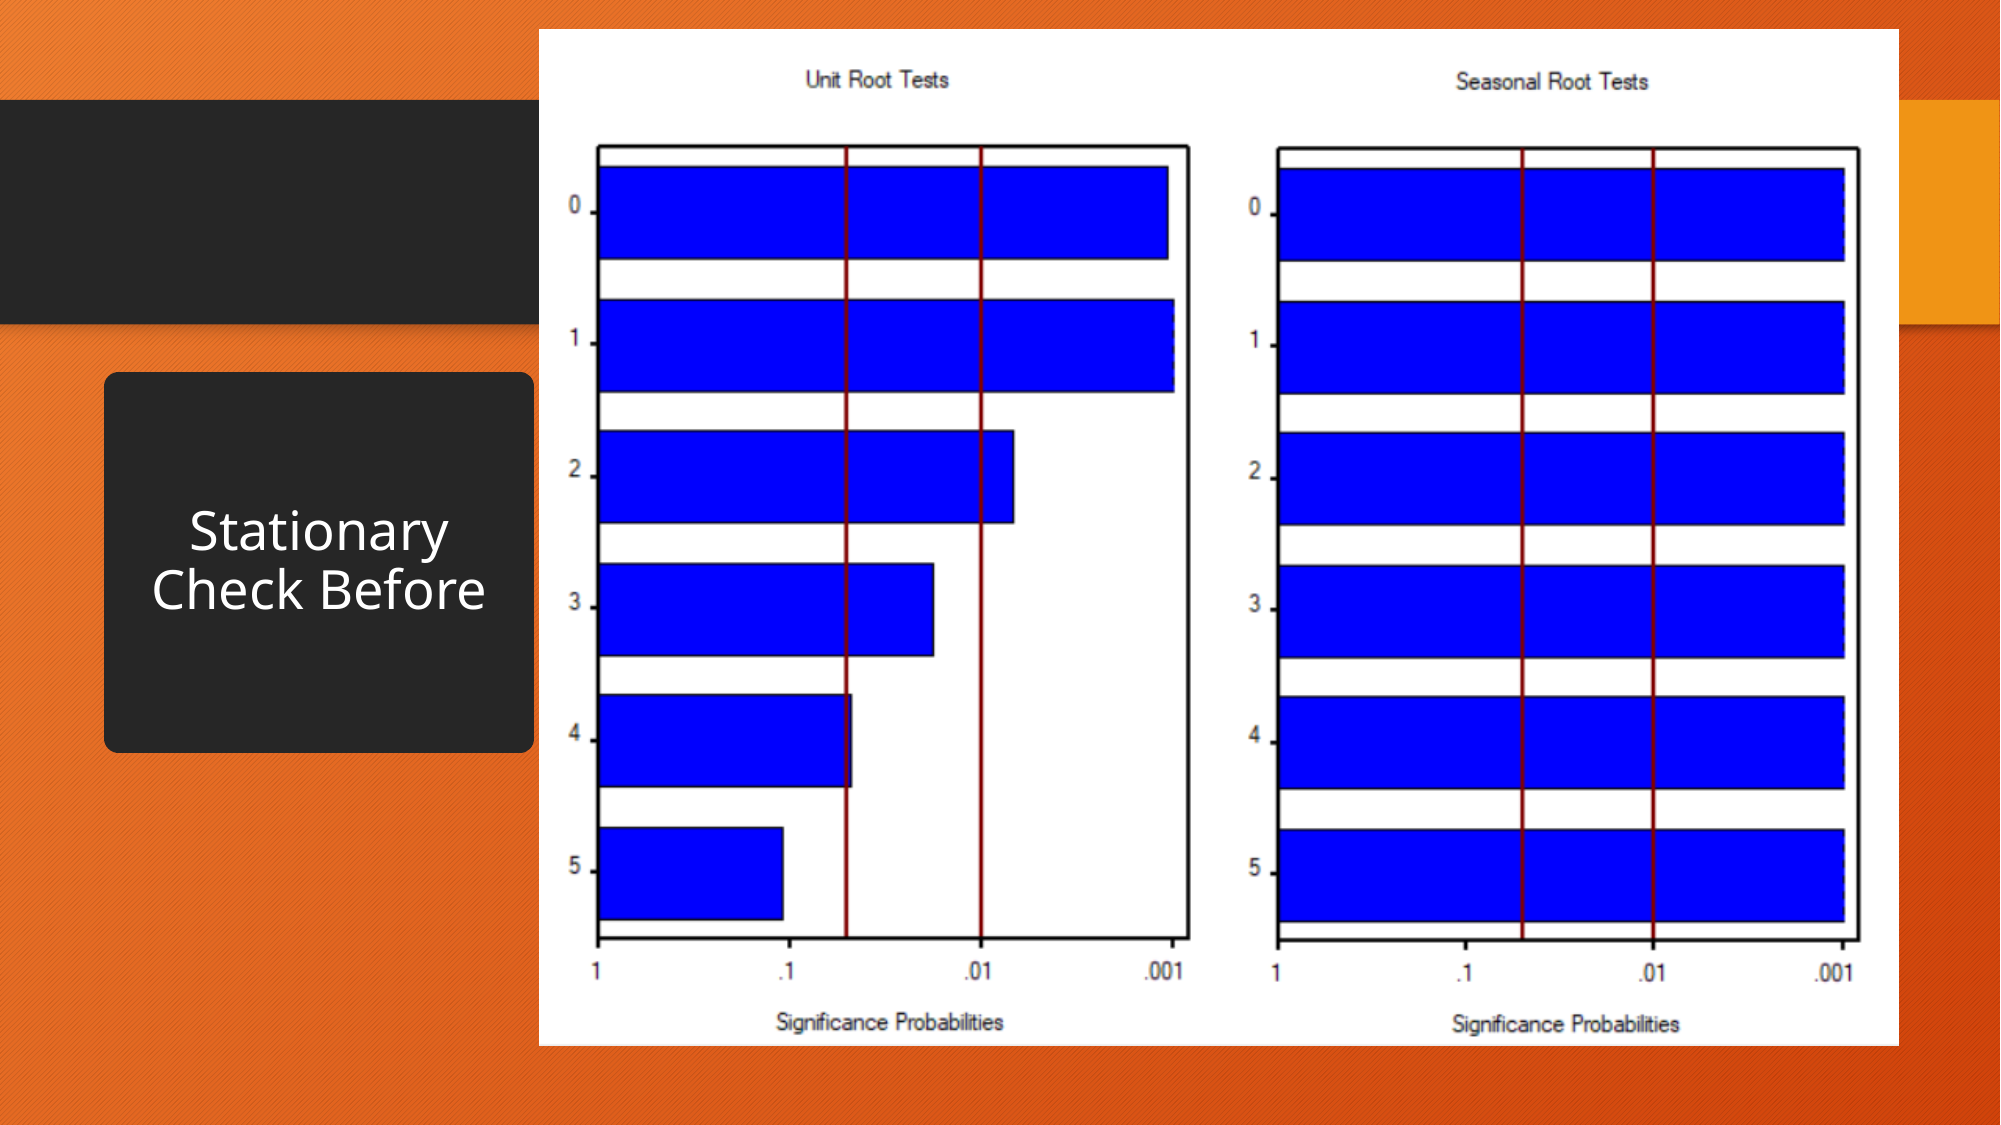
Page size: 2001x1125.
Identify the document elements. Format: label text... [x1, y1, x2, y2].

picture [0, 29, 2000, 1046]
title Stationary Check Before [118, 386, 521, 739]
